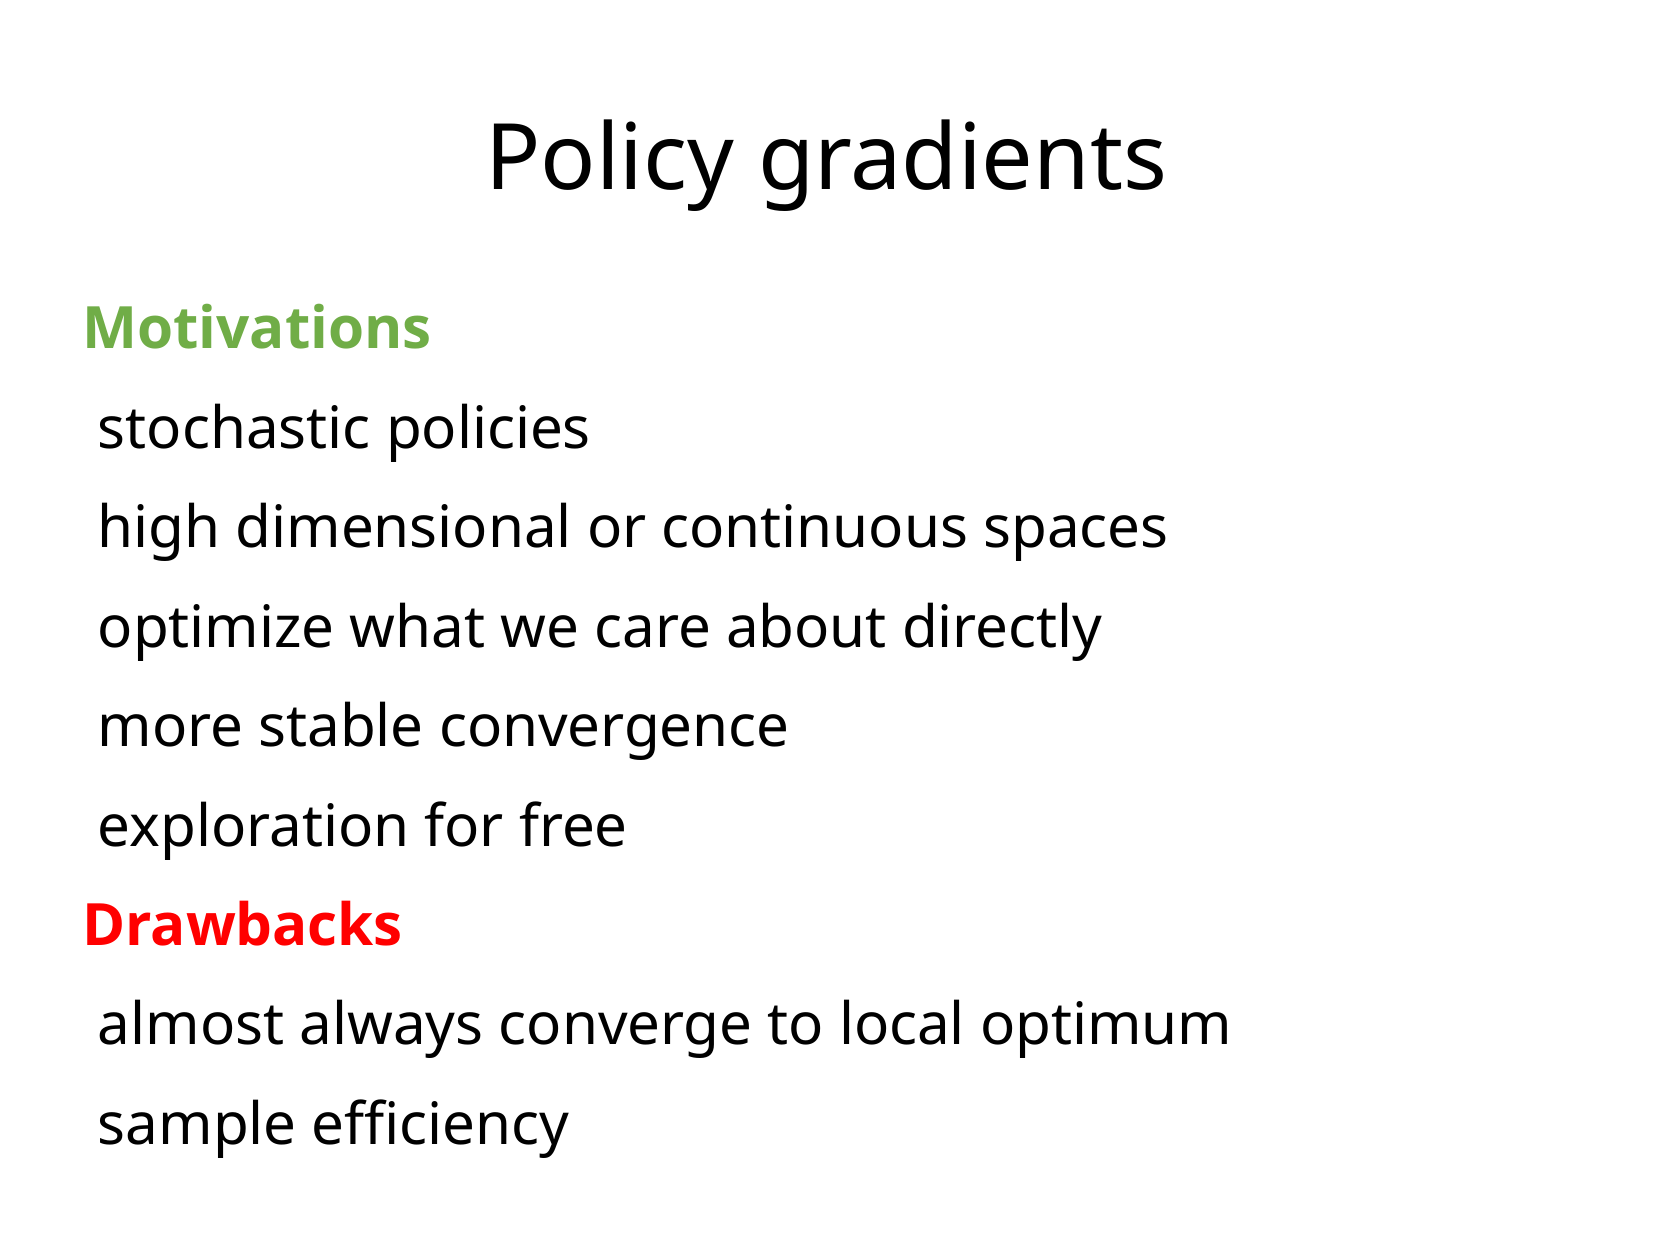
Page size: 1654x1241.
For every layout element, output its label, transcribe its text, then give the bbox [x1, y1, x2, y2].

title Policy gradients [82, 49, 1571, 257]
list Motivations stochastic policies high dimensional or continuous spaces optimize what we care about directly more stable convergence exploration for free Drawbacks almost always converge to local optimum sample efficiency [82, 290, 1571, 1010]
